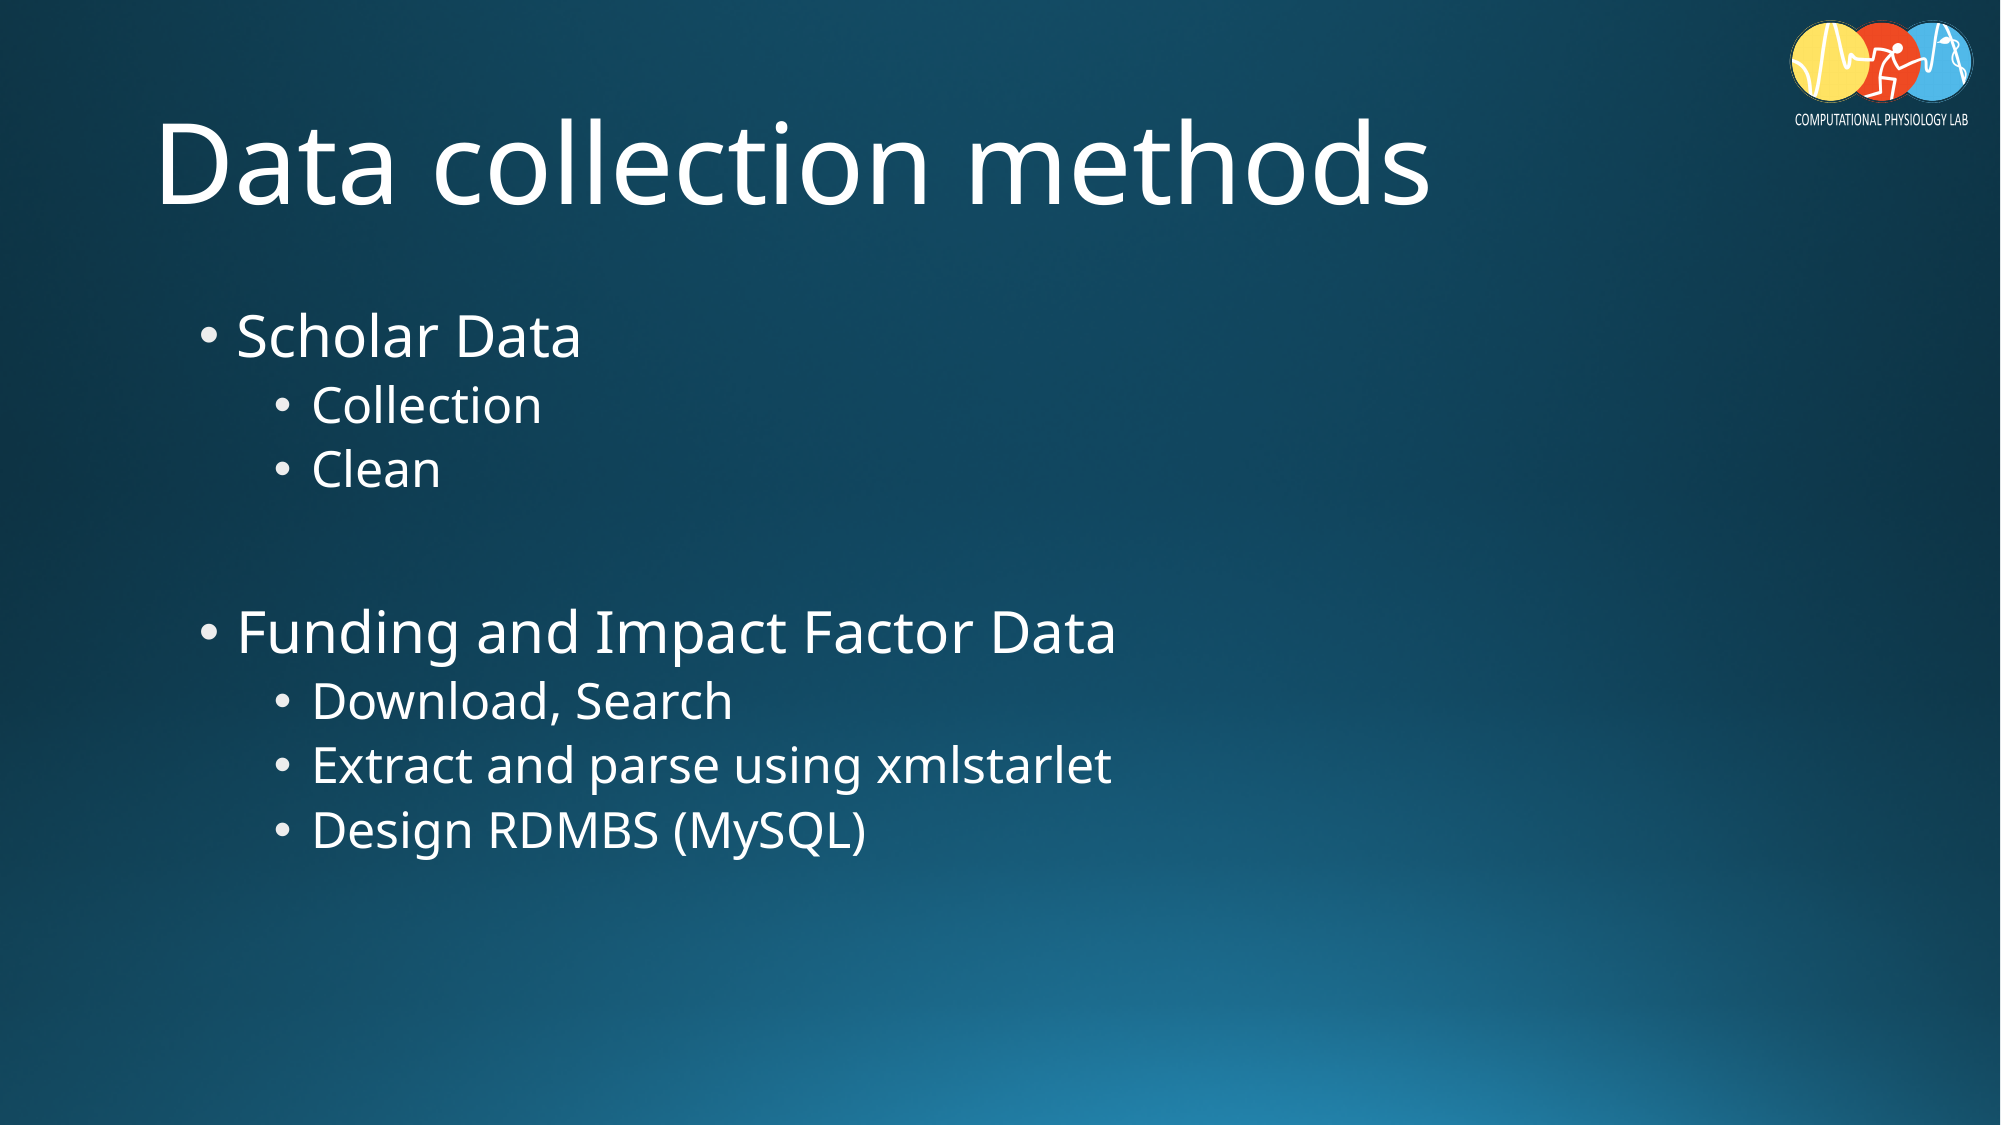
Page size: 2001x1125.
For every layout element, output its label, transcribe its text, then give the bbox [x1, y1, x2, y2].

picture [0, 0, 2001, 1125]
title Data collection methods [137, 59, 1863, 278]
list Scholar Data Collection Clean Funding and Impact Factor Data Download, Search Extract and parse using xmlstarlet Design RDMBS (MySQL) [183, 299, 1863, 1014]
